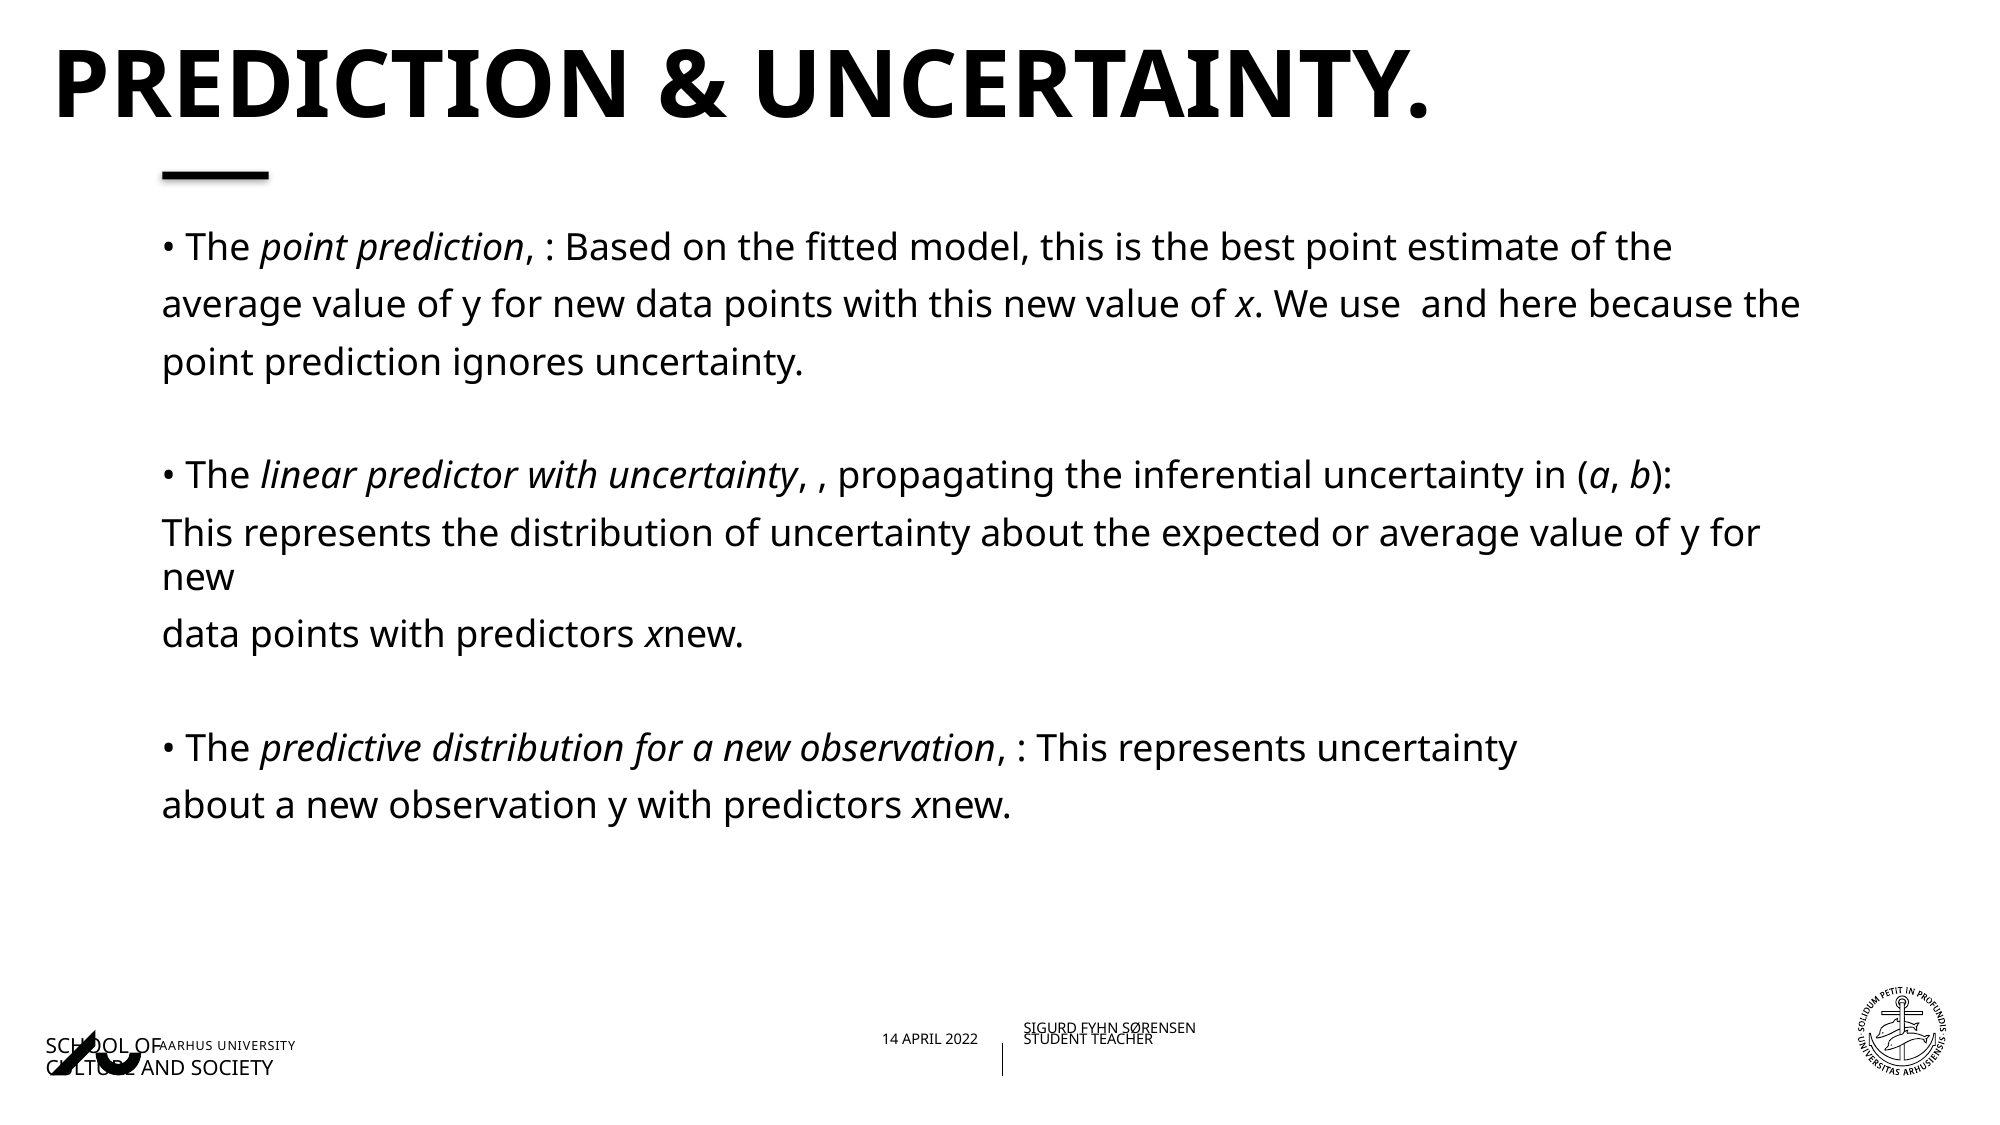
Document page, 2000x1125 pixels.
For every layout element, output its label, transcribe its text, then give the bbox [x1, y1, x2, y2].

title Prediction & Uncertainty. [51, 37, 1948, 162]
